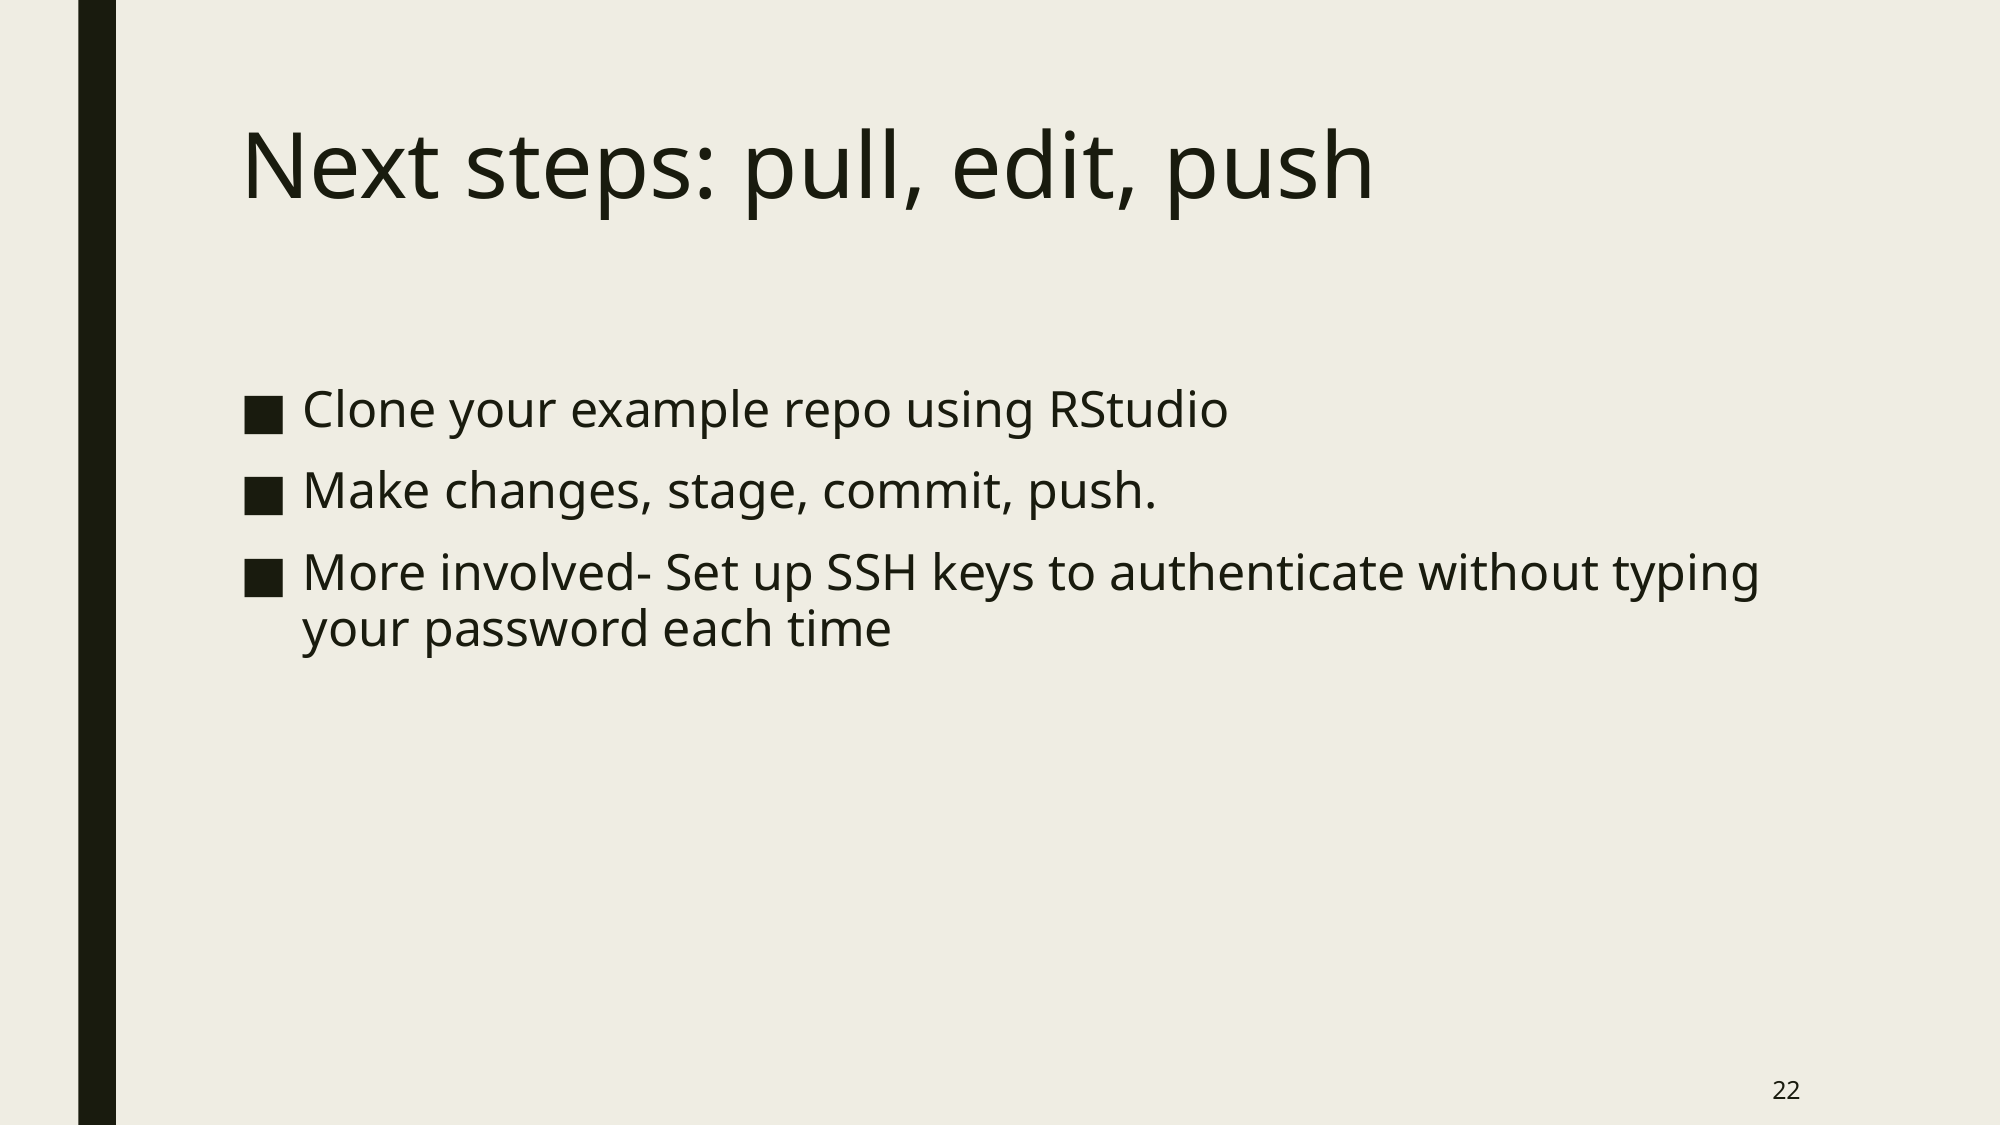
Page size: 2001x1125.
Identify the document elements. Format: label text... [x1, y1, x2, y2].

slide_number 22 [1553, 1058, 1816, 1125]
list Clone your example repo using RStudio Make changes, stage, commit, push. More involved- Set up SSH keys to authenticate without typing your password each time [225, 375, 1800, 602]
title Next steps: pull, edit, push [225, 112, 1800, 244]
